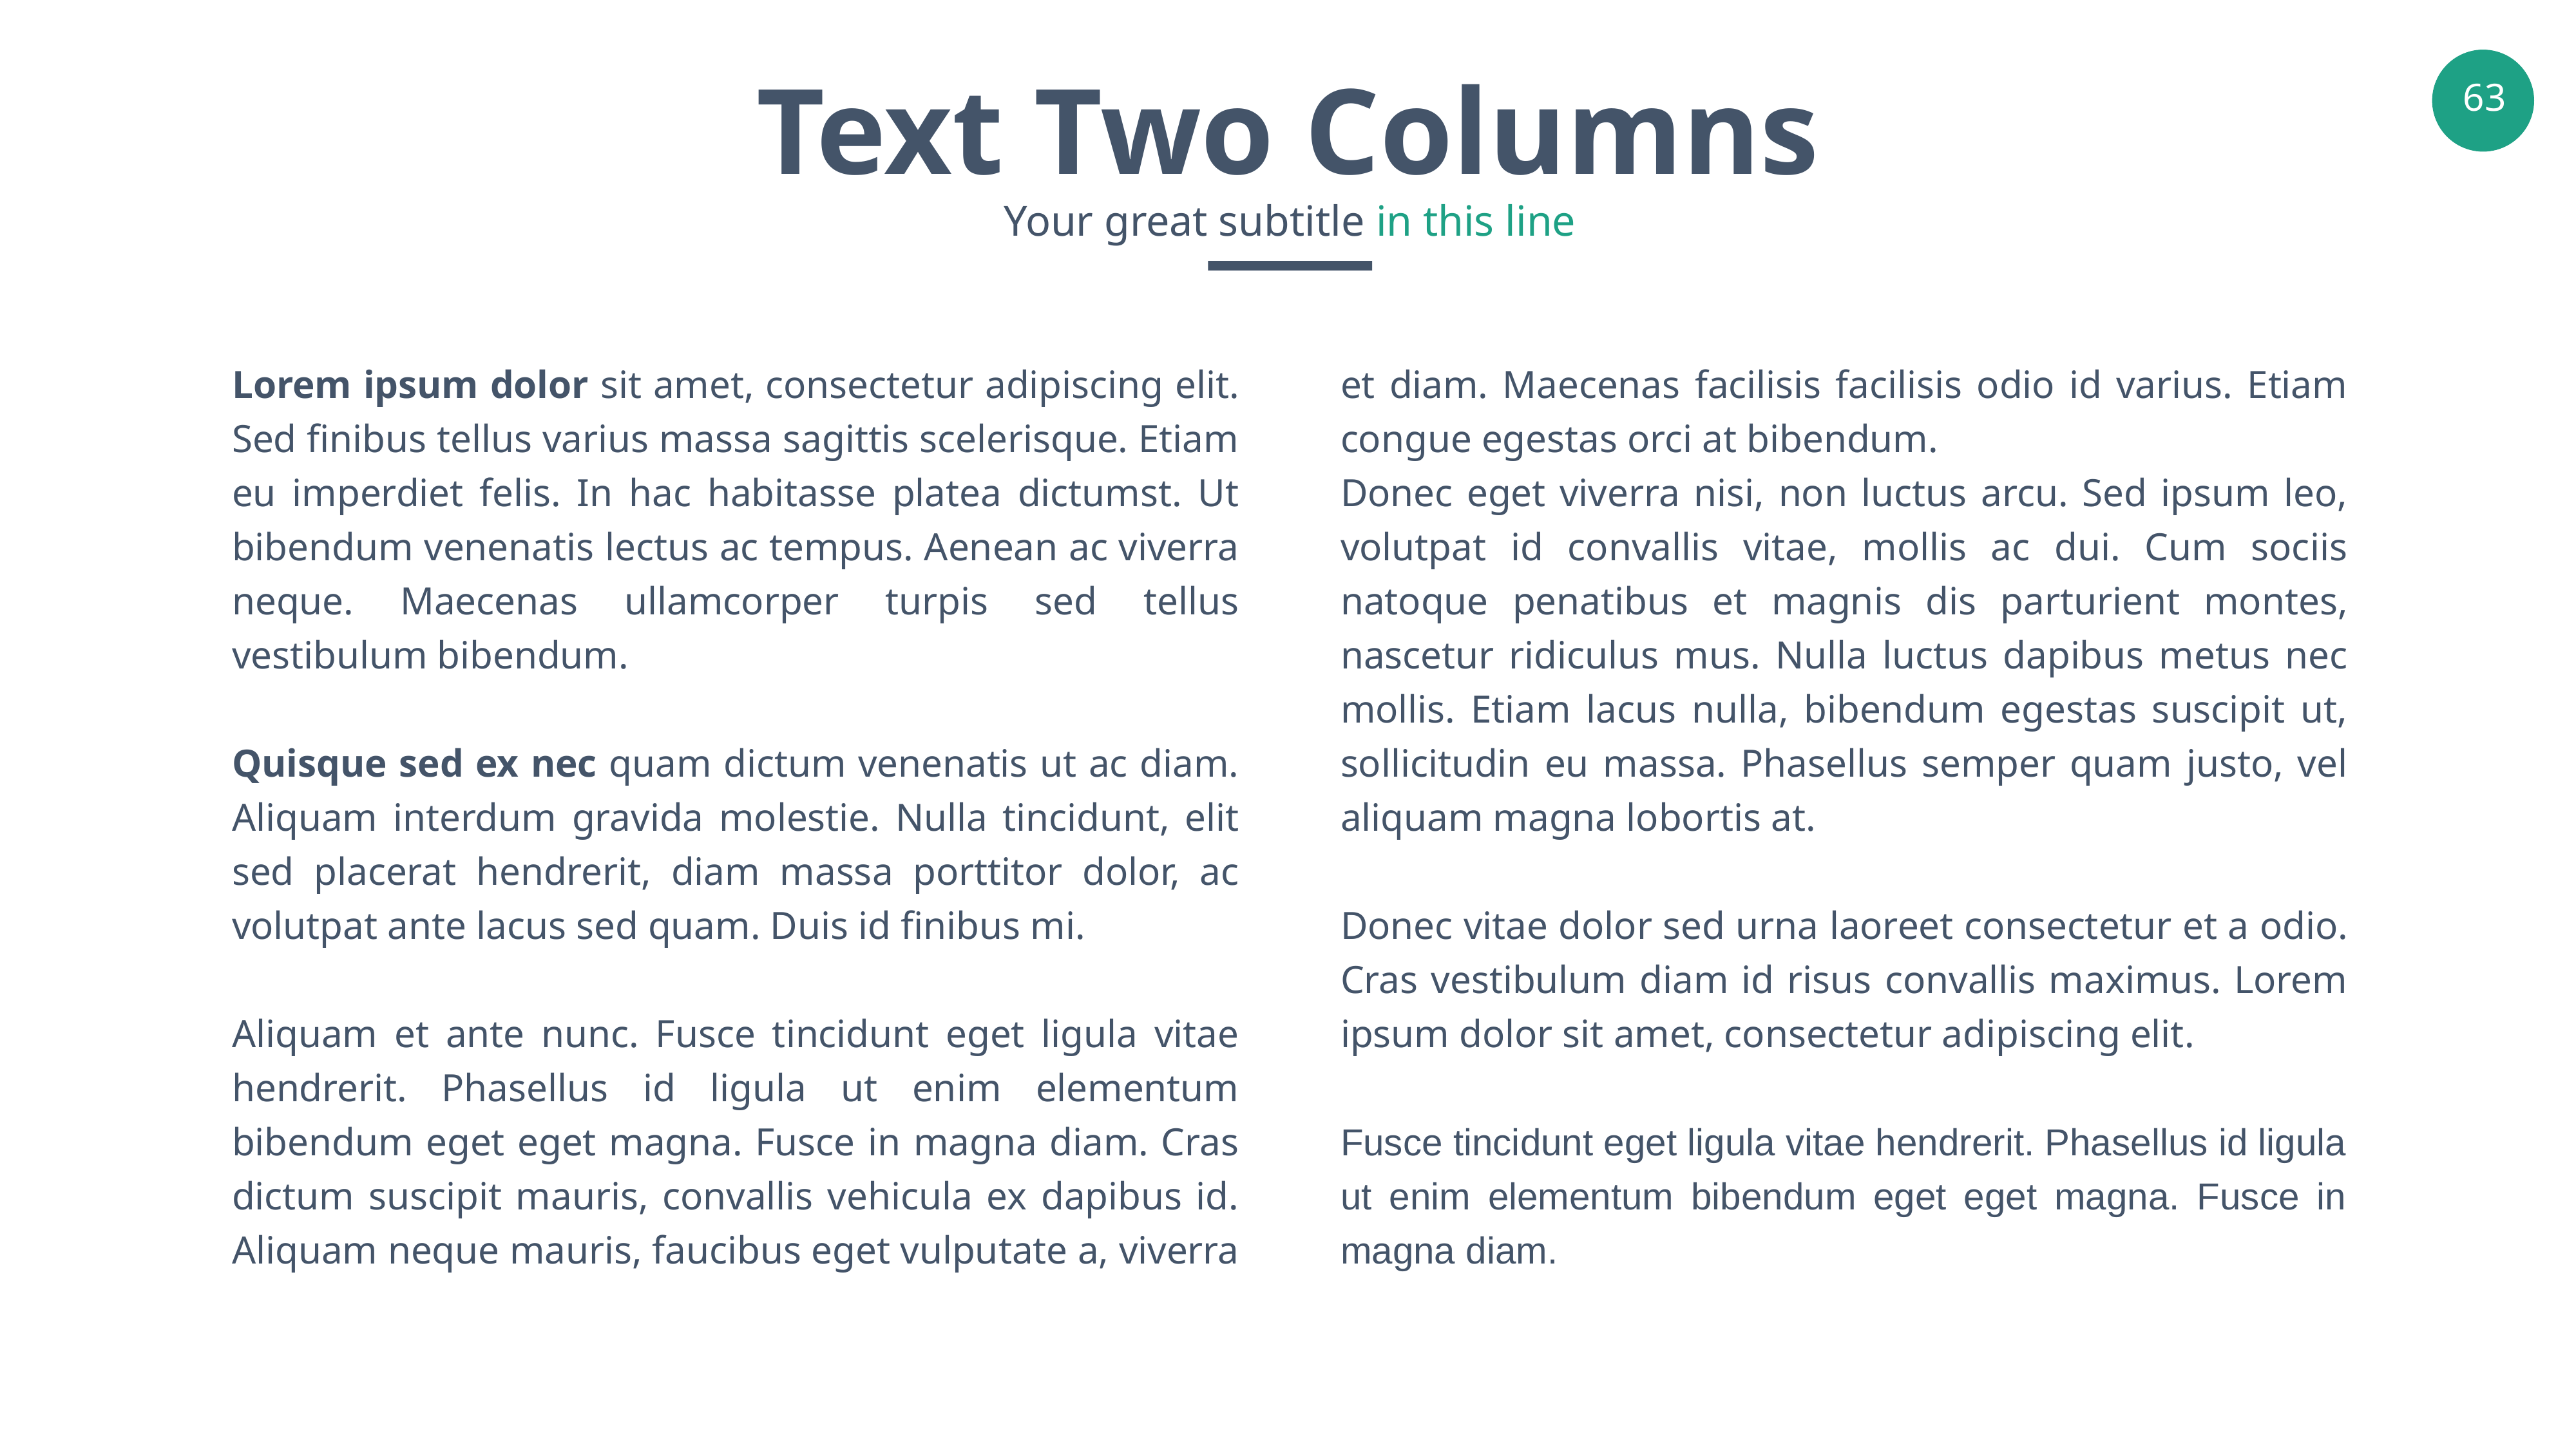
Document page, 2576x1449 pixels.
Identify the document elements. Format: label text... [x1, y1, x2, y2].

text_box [634, 51, 1942, 271]
text_box Lorem ipsum dolor sit amet, consectetur adipiscing elit. Sed finibus tellus varius massa sagittis scelerisque. Etiam eu imperdiet felis. In hac habitasse platea dictumst. Ut bibendum venenatis lectus ac tempus. Aenean ac viverra neque. Maecenas ullamcorper turpis sed tellus vestibulum bibendum. Quisque sed ex nec quam dictum venenatis ut ac diam. Aliquam interdum gravida molestie. Nulla tincidunt, elit sed placerat hendrerit, diam massa porttitor dolor, ac volutpat ante lacus sed quam. Duis id finibus mi. Aliquam et ante nunc. Fusce tincidunt eget ligula vitae hendrerit. Phasellus id ligula ut enim elementum bibendum eget eget magna. Fusce in magna diam. Cras dictum suscipit mauris, convallis vehicula ex dapibus id. Aliquam neque mauris, faucibus eget vulputate a, viverra et diam. Maecenas facilisis facilisis odio id varius. Etiam congue egestas orci at bibendum. Donec eget viverra nisi, non luctus arcu. Sed ipsum leo, volutpat id convallis vitae, mollis ac dui. Cum sociis natoque penatibus et magnis dis parturient montes, nascetur ridiculus mus. Nulla luctus dapibus metus nec mollis. Etiam lacus nulla, bibendum egestas suscipit ut, sollicitudin eu massa. Phasellus semper quam justo, vel aliquam magna lobortis at. Donec vitae dolor sed urna laoreet consectetur et a odio. Cras vestibulum diam id risus convallis maximus. Lorem ipsum dolor sit amet, consectetur adipiscing elit. Fusce tincidunt eget ligula vitae hendrerit. Phasellus id ligula ut enim elementum bibendum eget eget magna. Fusce in magna diam. [206, 339, 2389, 1279]
